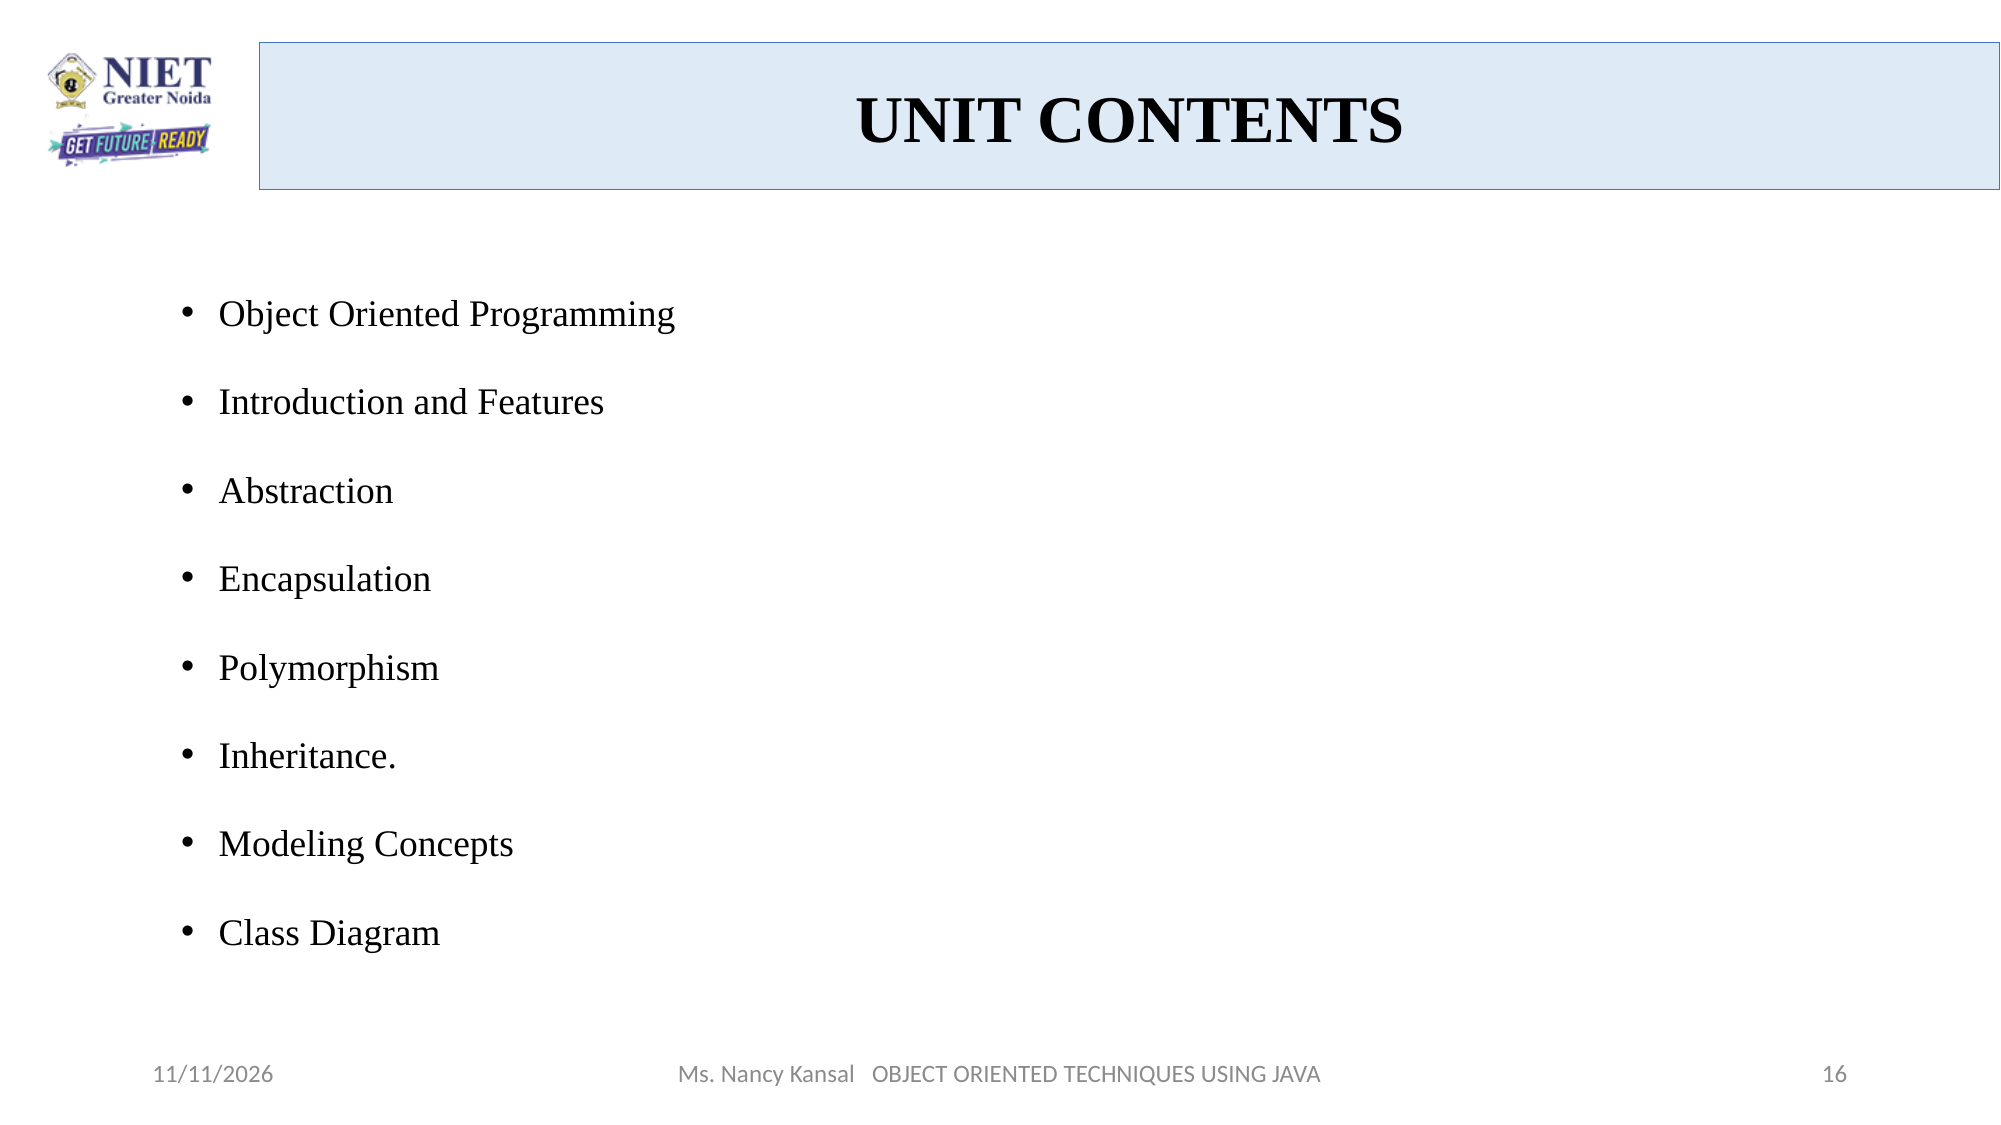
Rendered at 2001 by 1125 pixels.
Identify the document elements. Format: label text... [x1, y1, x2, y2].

footer Ms. Nancy Kansal OBJECT ORIENTED TECHNIQUES USING JAVA [662, 1042, 1338, 1103]
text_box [10, 42, 2000, 190]
slide_number 16 [1412, 1042, 1863, 1103]
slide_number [137, 1042, 588, 1103]
list Object Oriented Programming Introduction and Features Abstraction Encapsulation Polymorphism Inheritance. Modeling Concepts Class Diagram [166, 259, 1892, 973]
